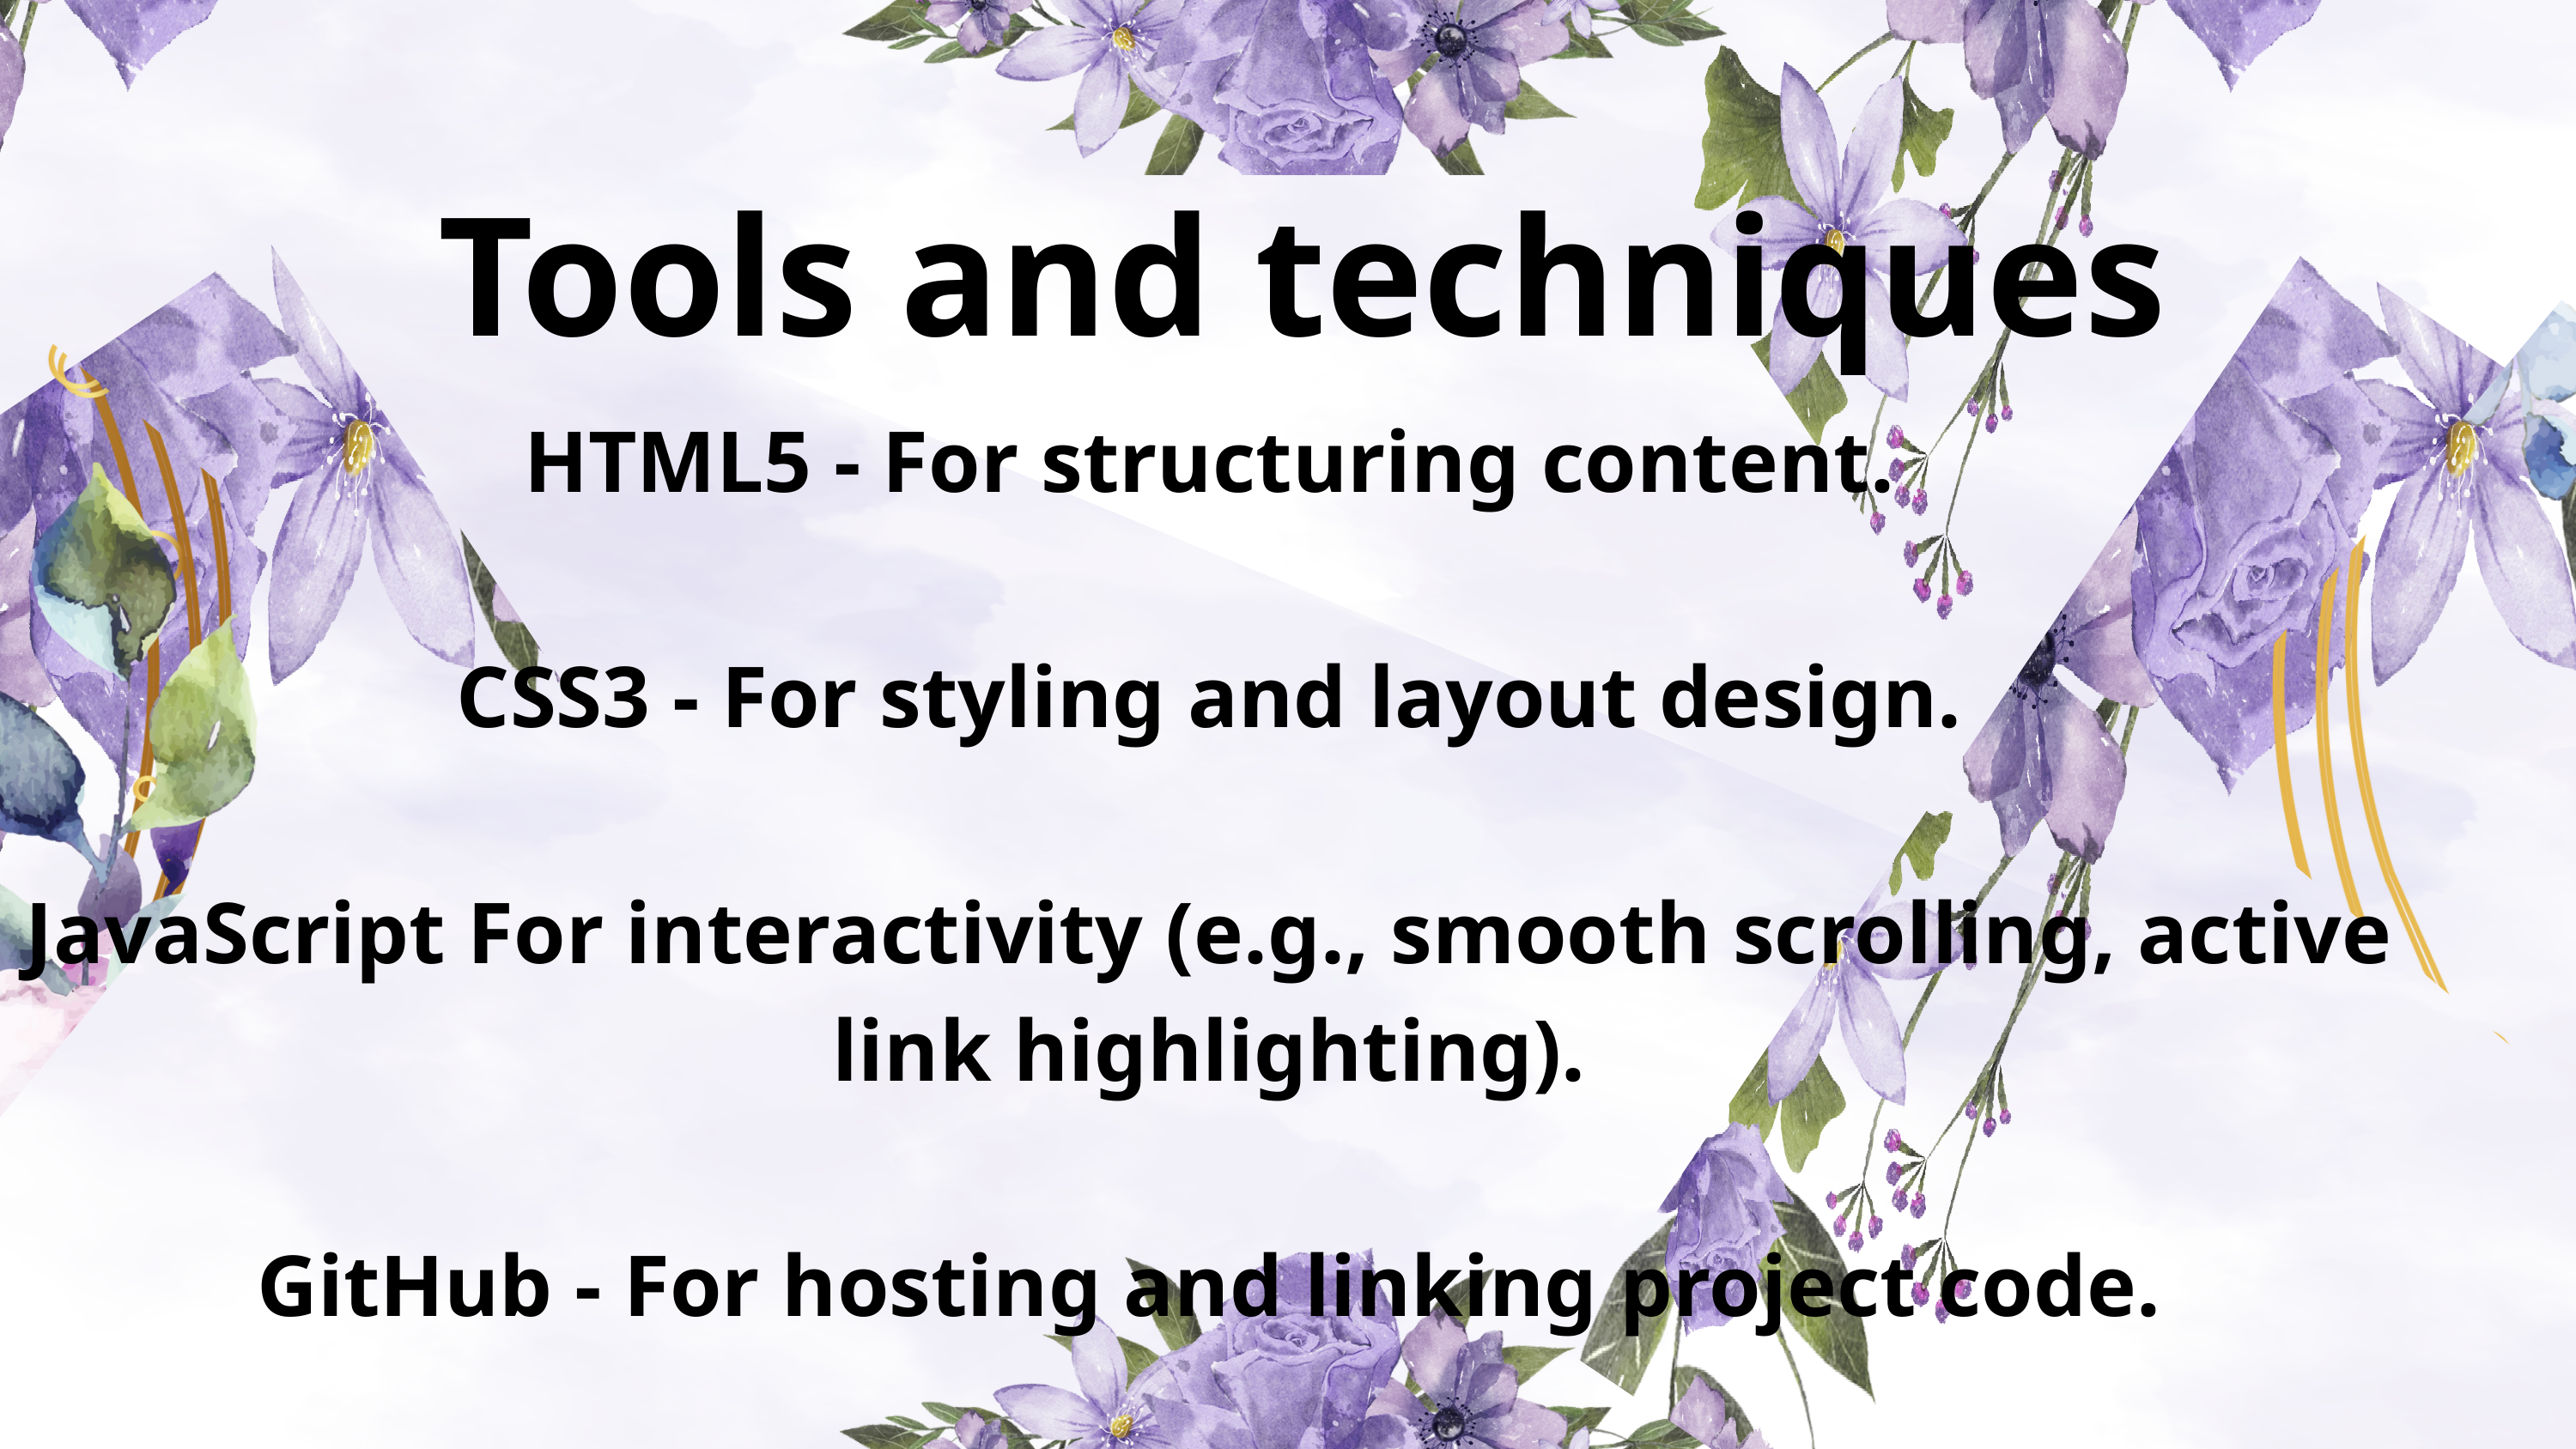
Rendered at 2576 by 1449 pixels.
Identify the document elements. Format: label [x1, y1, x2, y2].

text_box [0, 237, 2576, 1449]
text_box [0, 0, 2576, 234]
